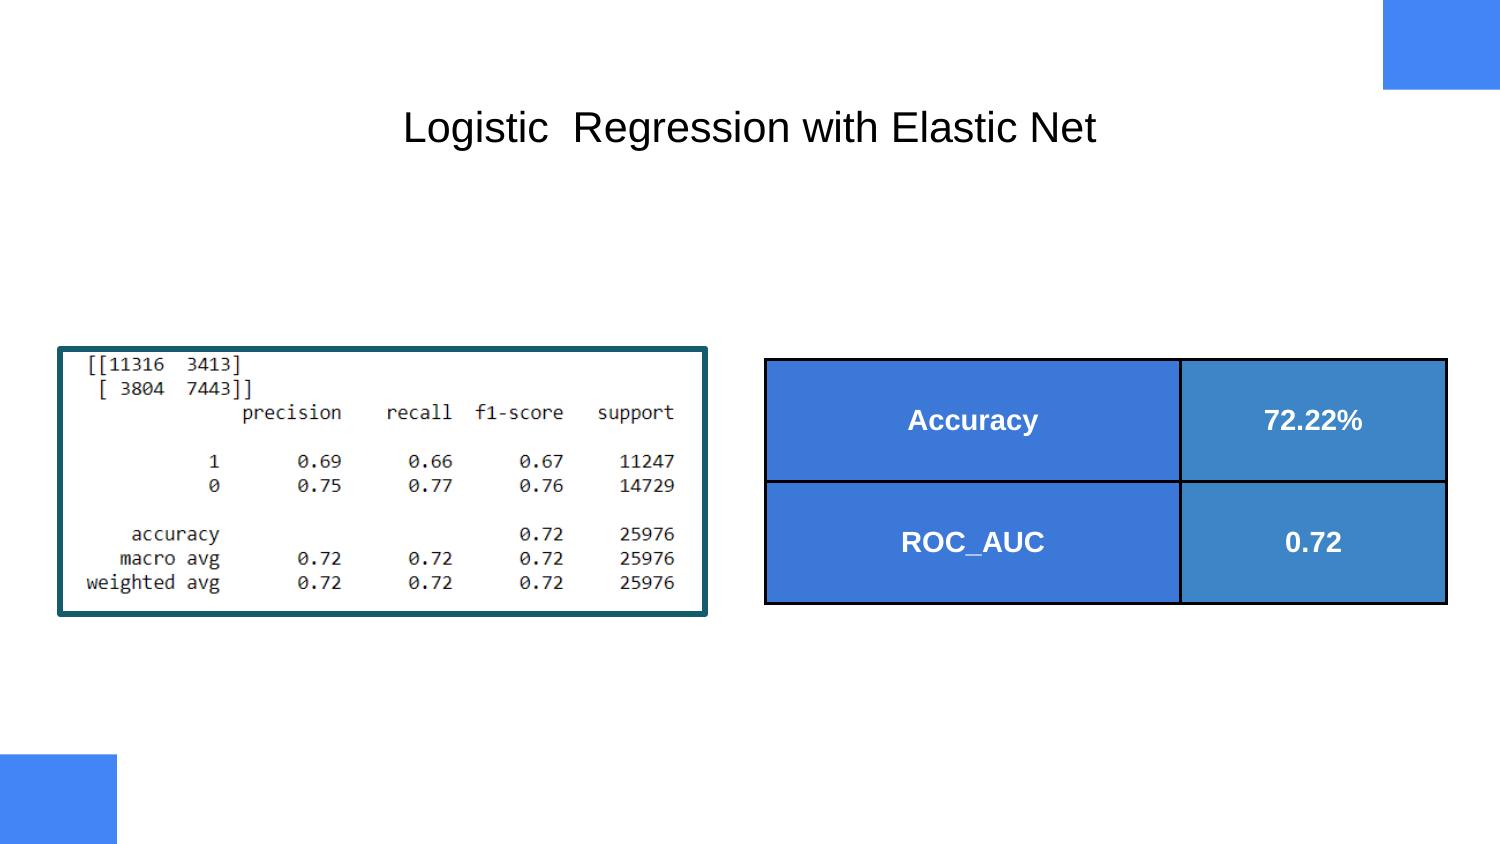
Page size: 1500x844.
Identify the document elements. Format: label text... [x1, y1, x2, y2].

table_header Accuracy [767, 361, 1179, 480]
picture [63, 351, 703, 612]
table_cell 0.72 [1182, 483, 1445, 602]
table_header 72.22% [1182, 361, 1445, 480]
title Logistic Regression with Elastic Net [118, 88, 1382, 167]
table_cell ROC_AUC [767, 483, 1179, 602]
